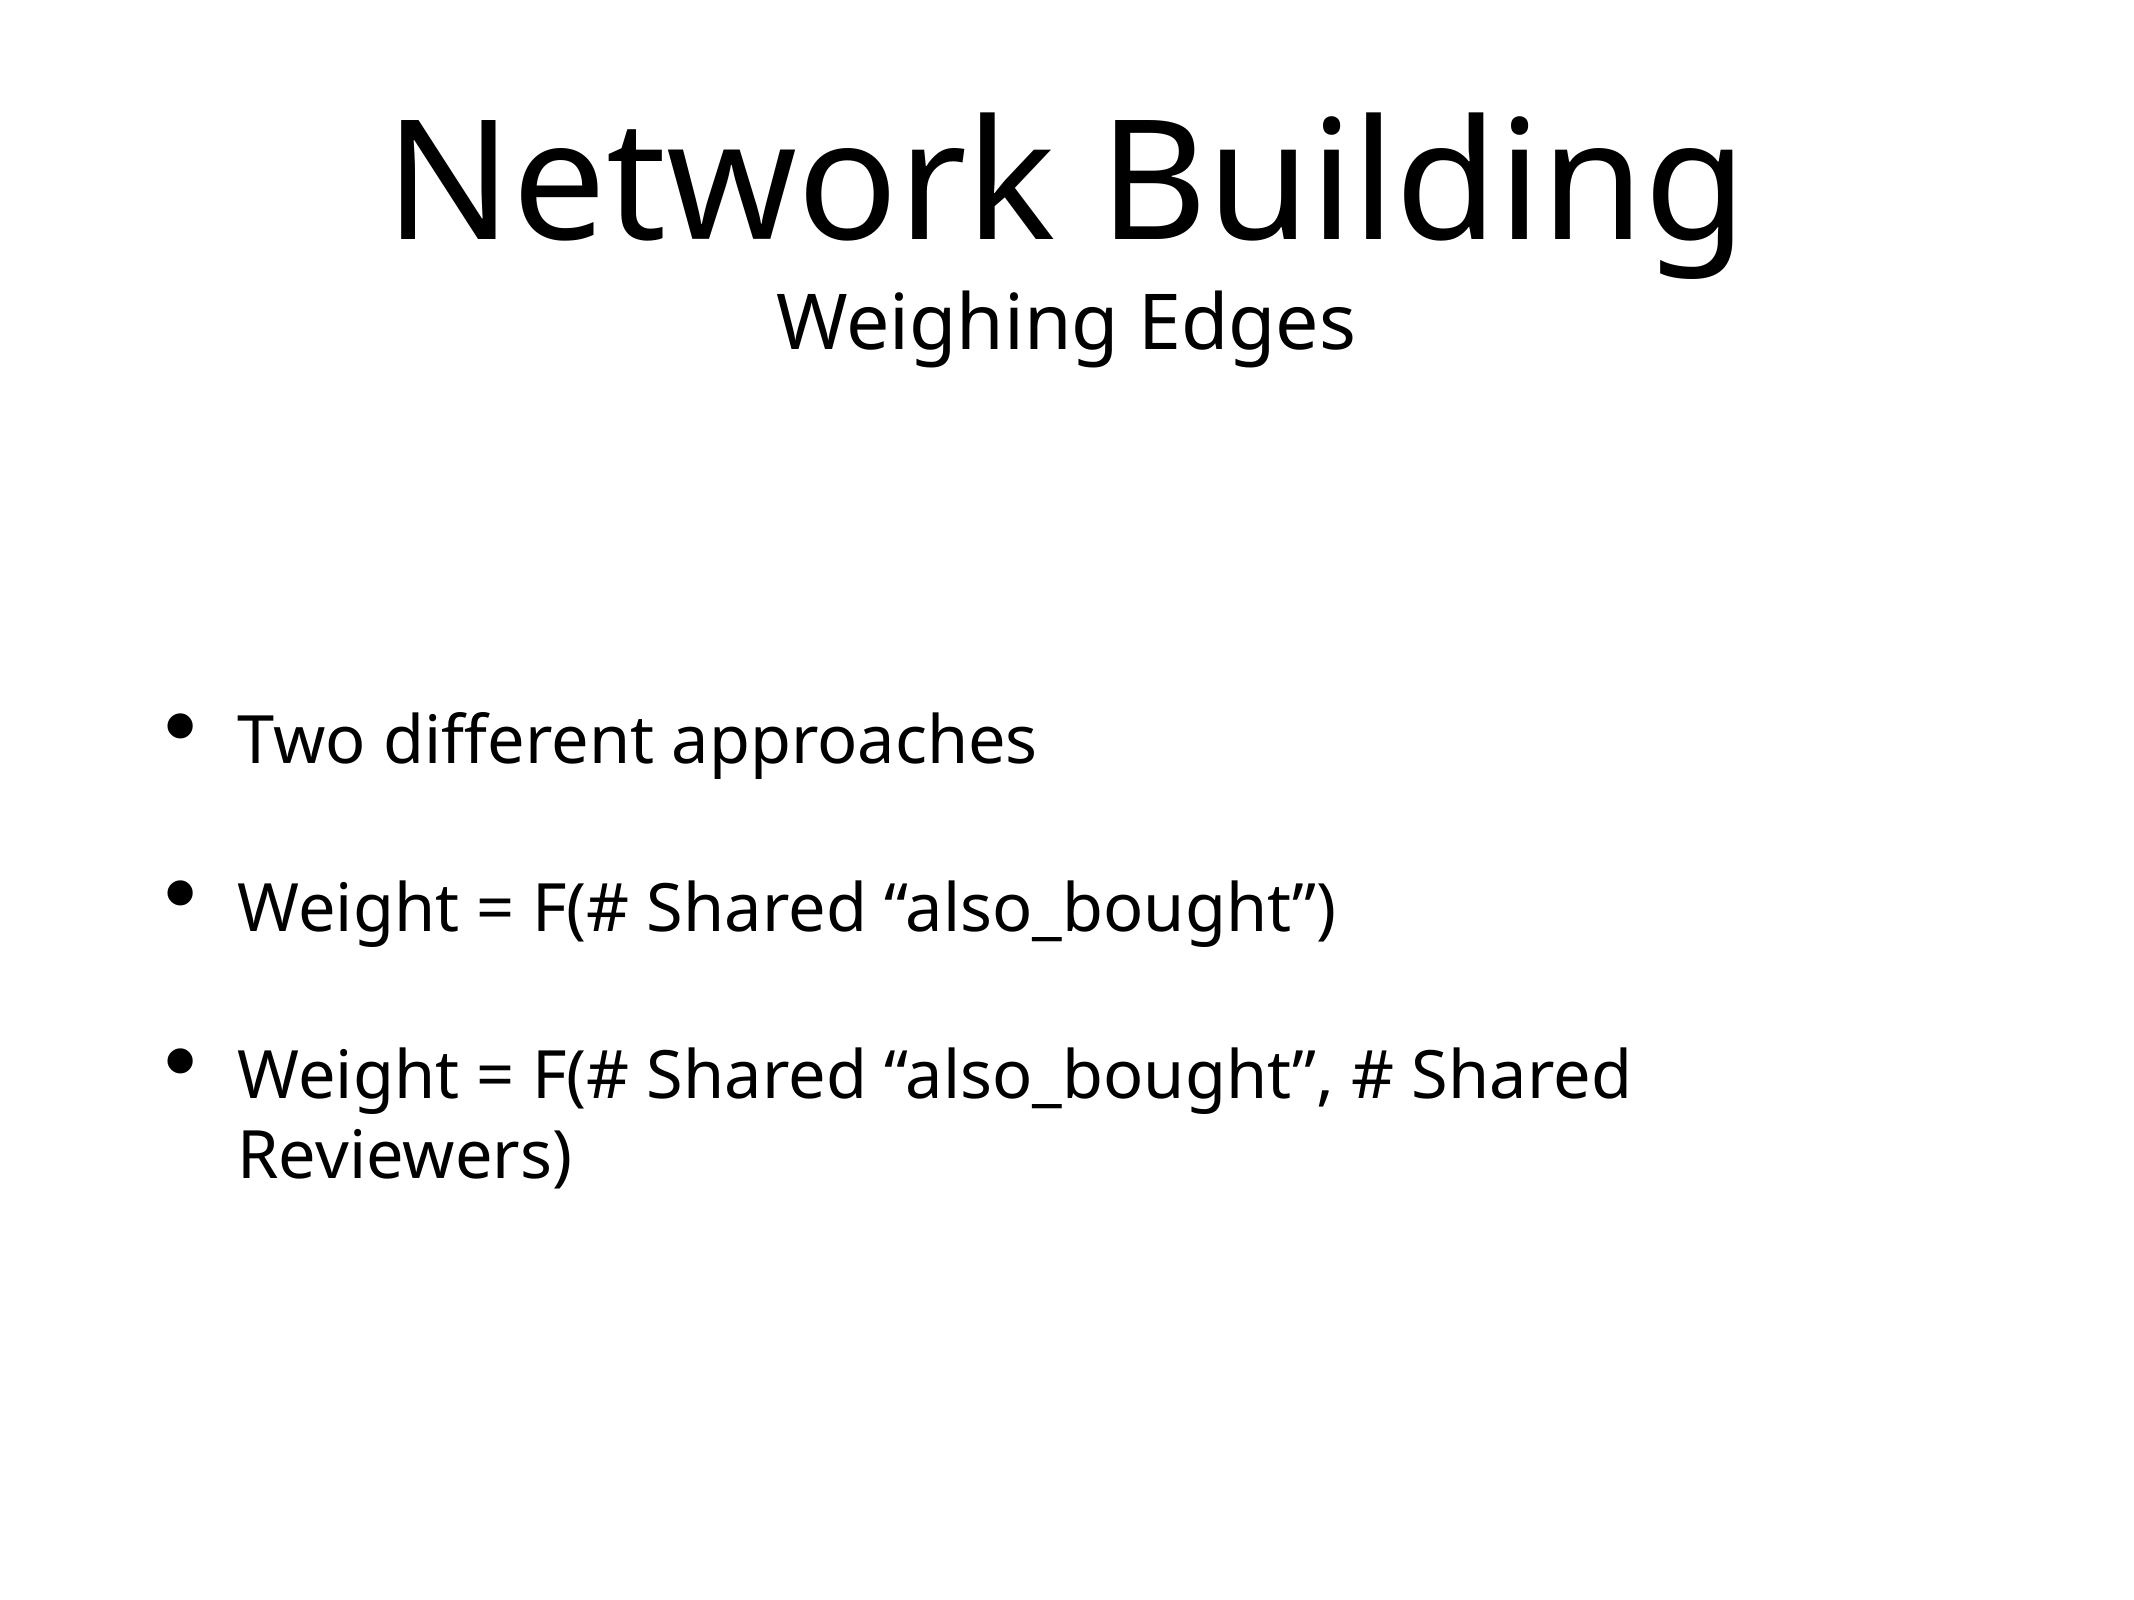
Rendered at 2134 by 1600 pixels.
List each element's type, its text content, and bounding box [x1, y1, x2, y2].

title Network Building Weighing Edges [155, 41, 1978, 397]
list Two different approaches Weight = F(# Shared “also_bought”) Weight = F(# Shared “also_bought”, # Shared Reviewers) [155, 428, 1978, 1461]
